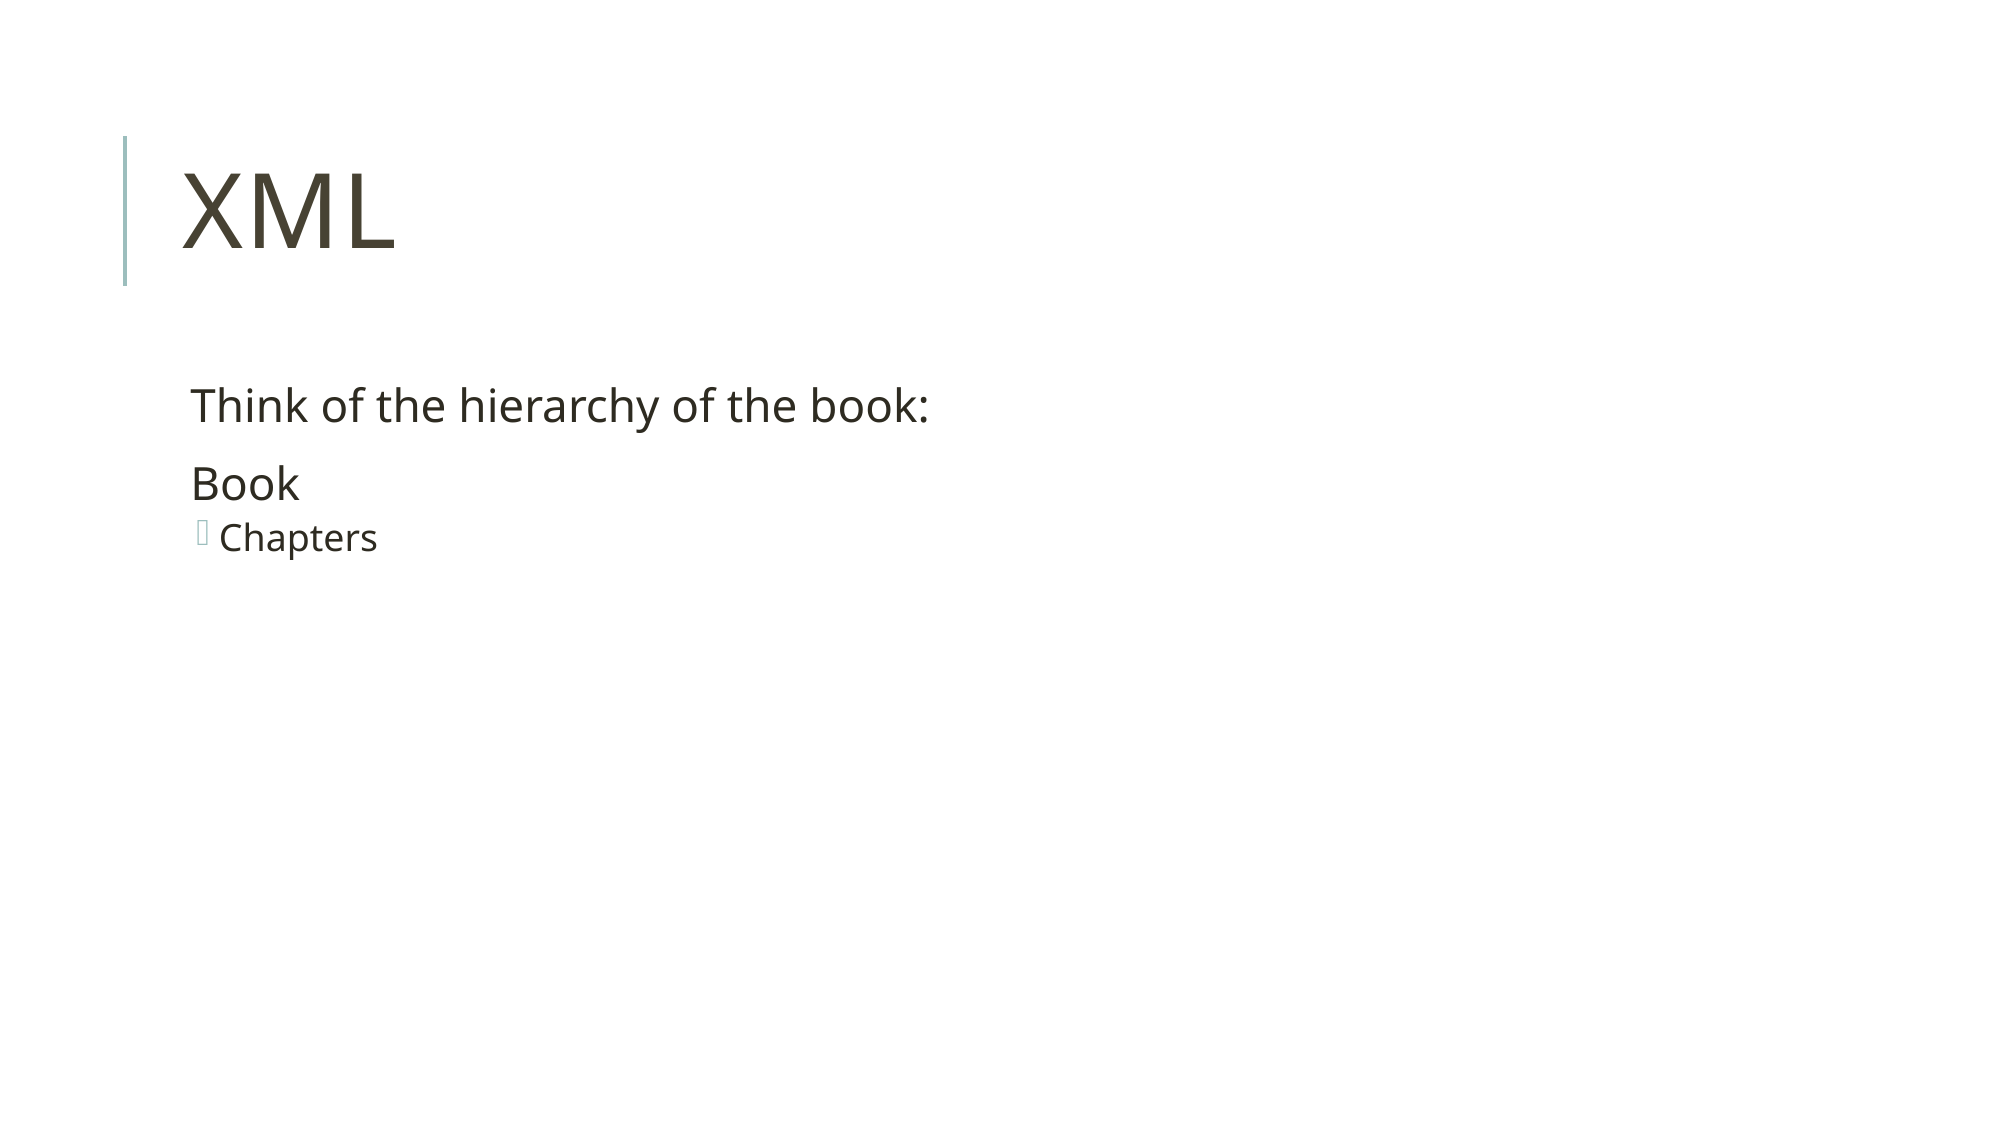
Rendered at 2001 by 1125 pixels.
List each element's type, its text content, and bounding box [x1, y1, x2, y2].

list Think of the hierarchy of the book: Book Chapters [168, 375, 1763, 1035]
title XML [168, 96, 1763, 342]
